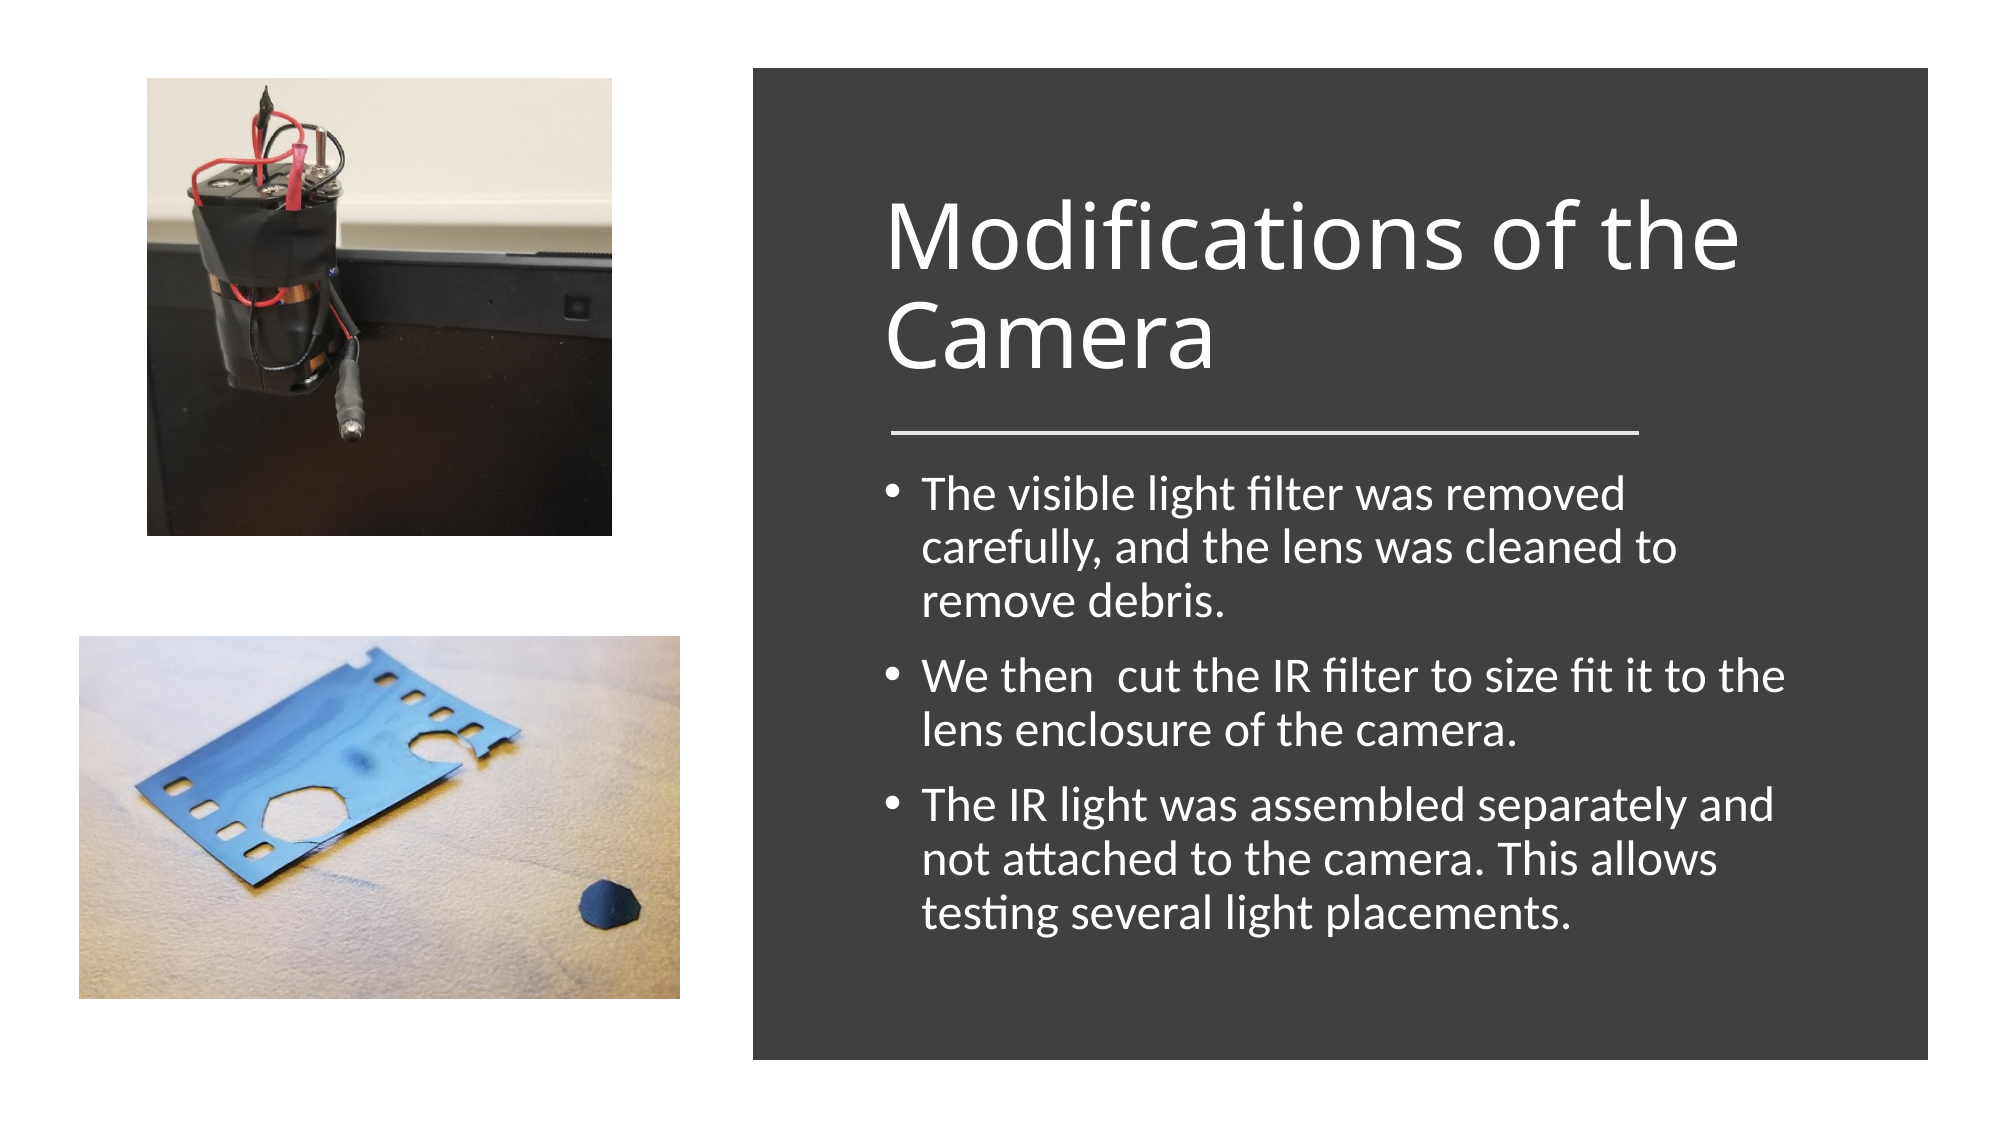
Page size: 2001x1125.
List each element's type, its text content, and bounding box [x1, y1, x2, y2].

title Modifications of the Camera [869, 172, 1795, 407]
text_box [762, 77, 1918, 1050]
picture [78, 636, 680, 999]
picture [147, 78, 612, 537]
list The visible light filter was removed carefully, and the lens was cleaned to remove debris. We then cut the IR filter to size fit it to the lens enclosure of the camera. The IR light was assembled separately and not attached to the camera. This allows testing several light placements. [869, 459, 1812, 950]
